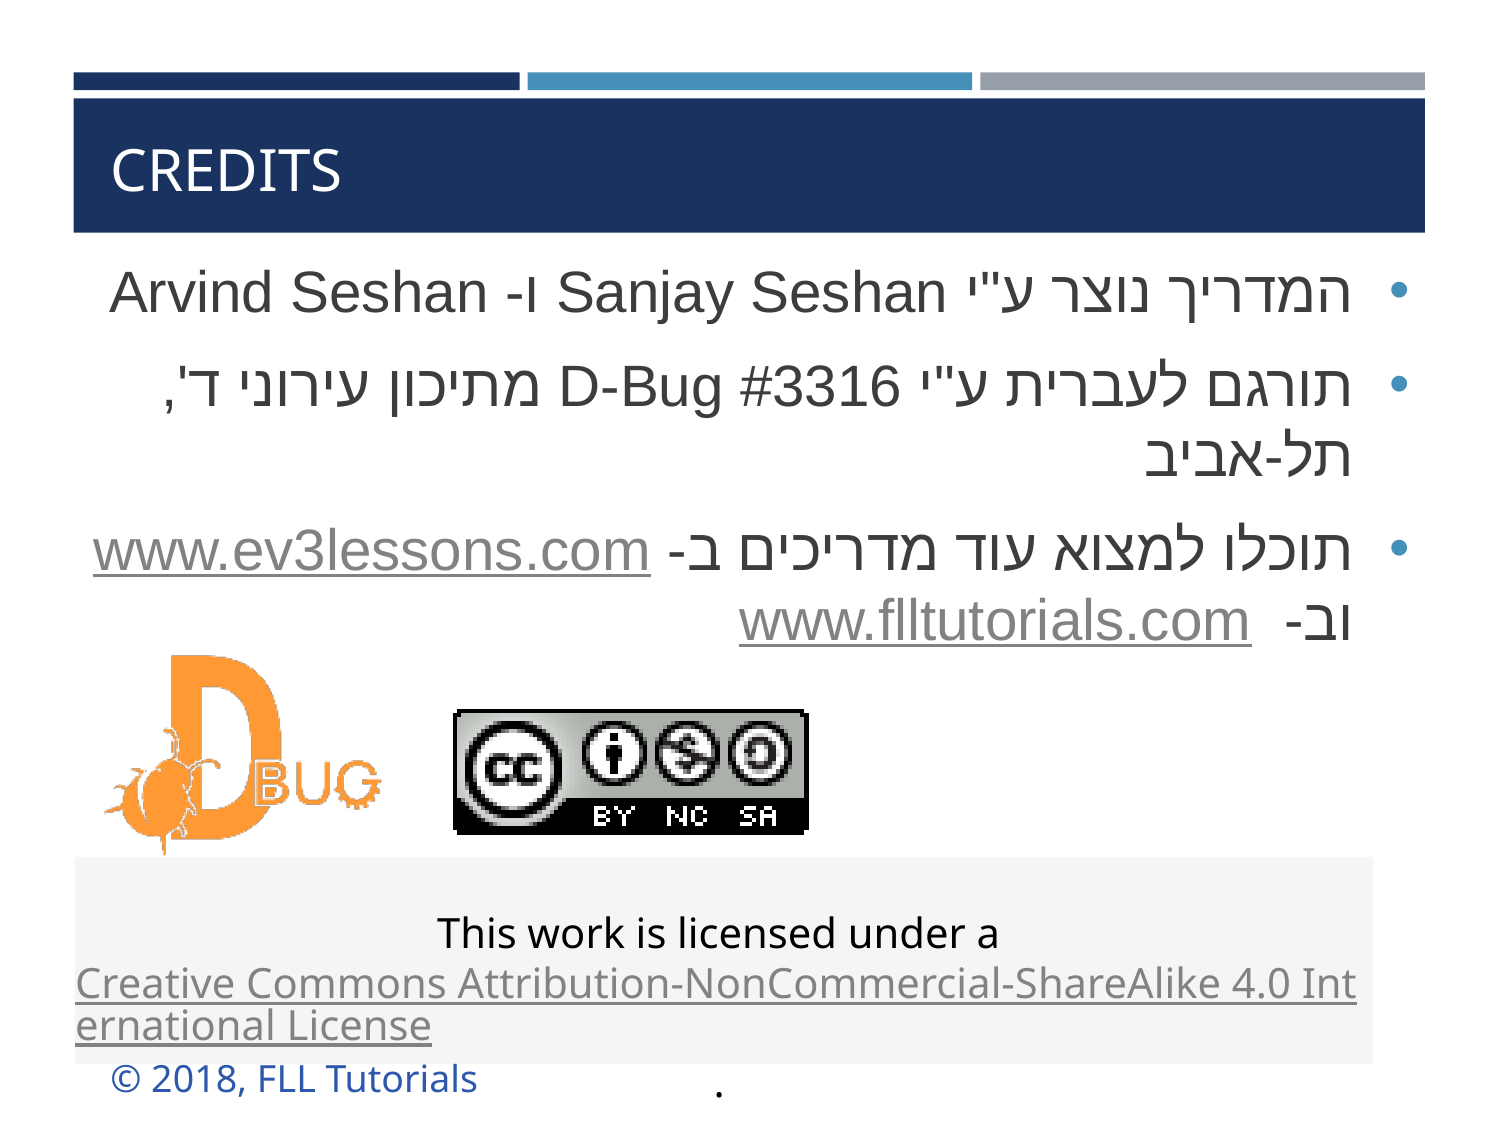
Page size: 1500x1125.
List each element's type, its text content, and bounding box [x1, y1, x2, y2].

list המדריך נוצר ע"י Sanjay Seshan ו- Arvind Seshan תורגם לעברית ע"י D-Bug #3316 מתיכון עירוני ד', תל-אביב תוכלו למצוא עוד מדריכים ב- www.ev3lessons.com וב- www.flltutorials.com [73, 246, 1425, 962]
text_box This work is licensed under a Creative Commons Attribution-NonCommercial-ShareAlike 4.0 International License. [74, 856, 1374, 1064]
footer © 2018, FLL Tutorials [95, 1064, 895, 1108]
picture [453, 709, 809, 835]
title CREDITS [95, 112, 1406, 211]
picture [74, 626, 412, 885]
